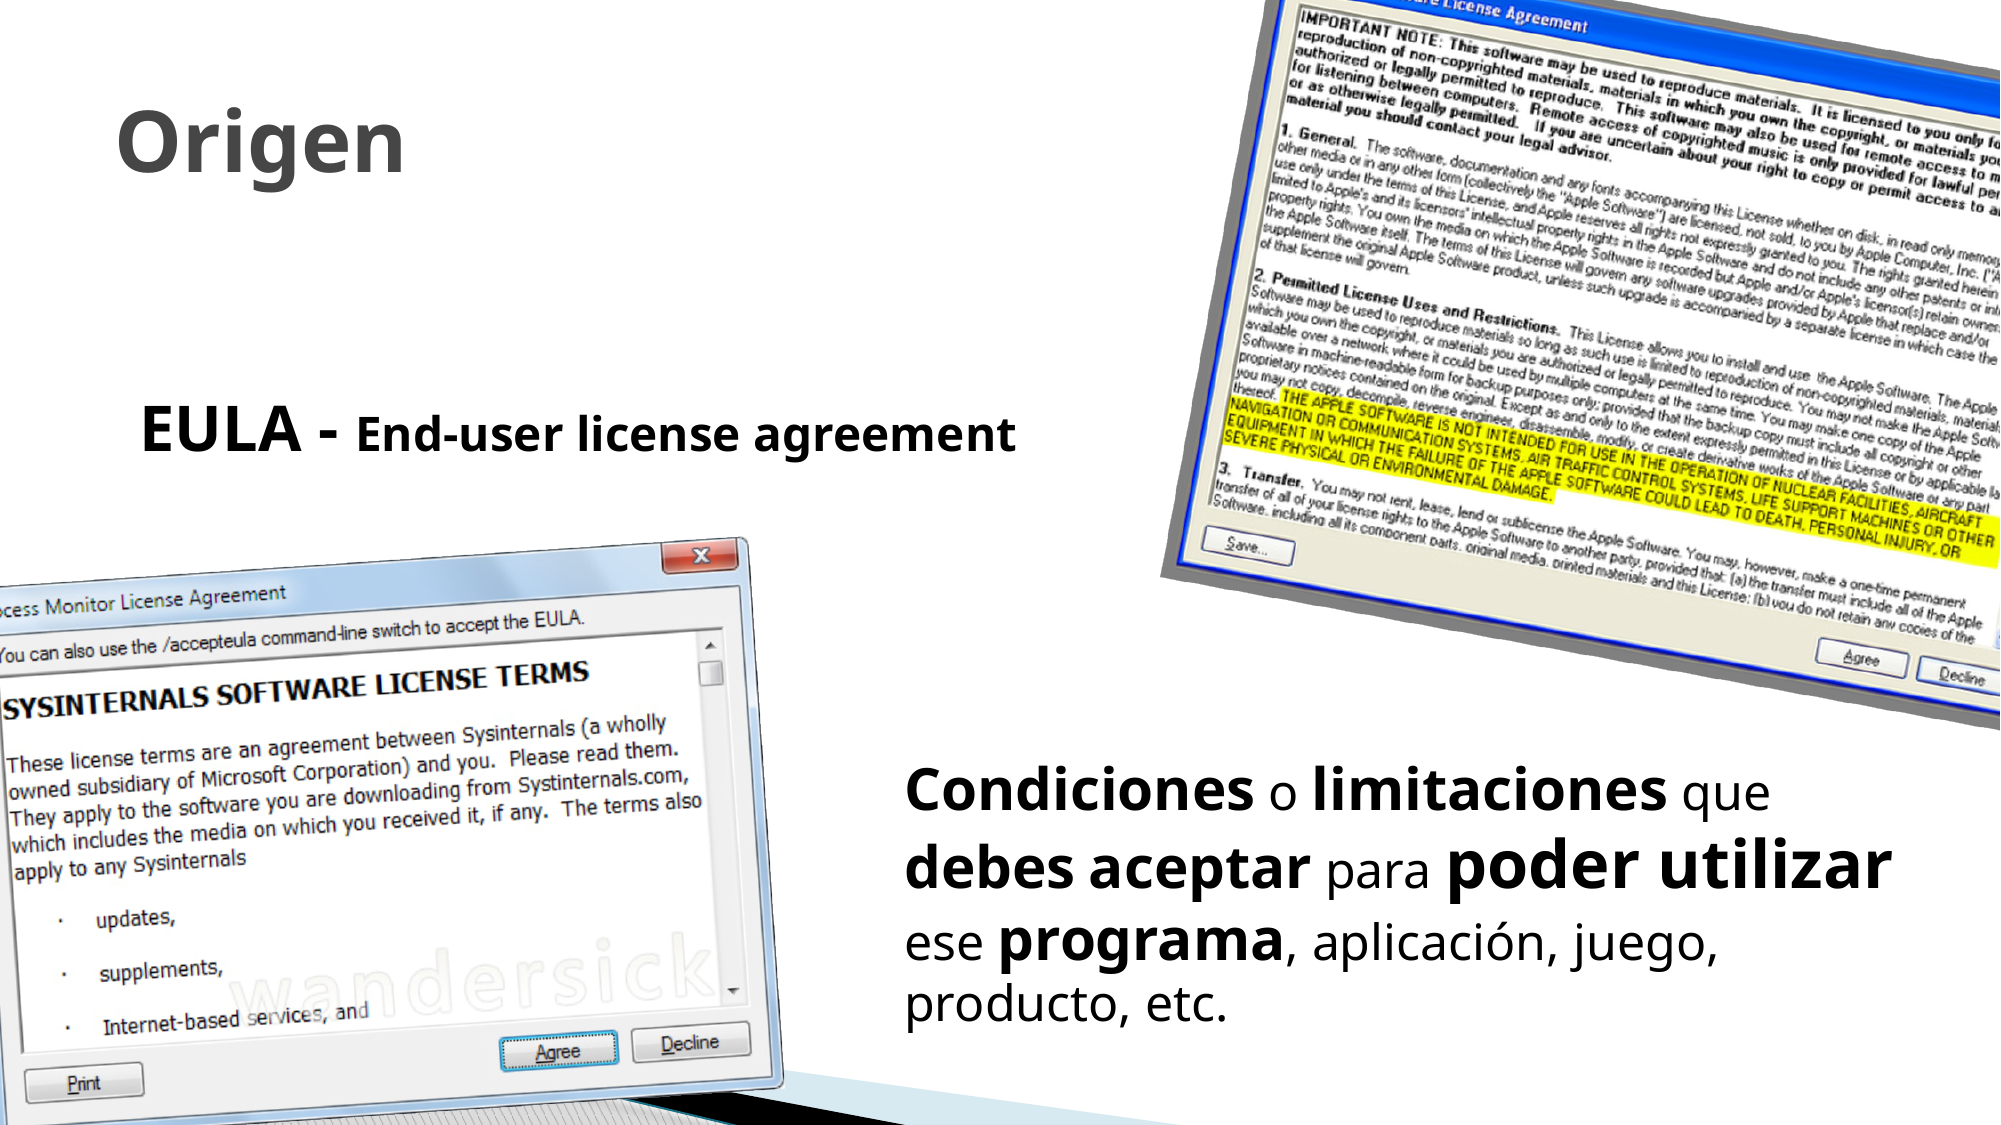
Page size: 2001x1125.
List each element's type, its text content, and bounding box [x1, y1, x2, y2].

title Origen [99, 45, 1204, 233]
picture [0, 537, 784, 1125]
text_box Condiciones o limitaciones que debes aceptar para poder utilizar ese programa, aplicación, juego, producto, etc. [889, 744, 1911, 1040]
list EULA - End-user license agreement [124, 342, 1061, 509]
picture [1161, 0, 2000, 730]
